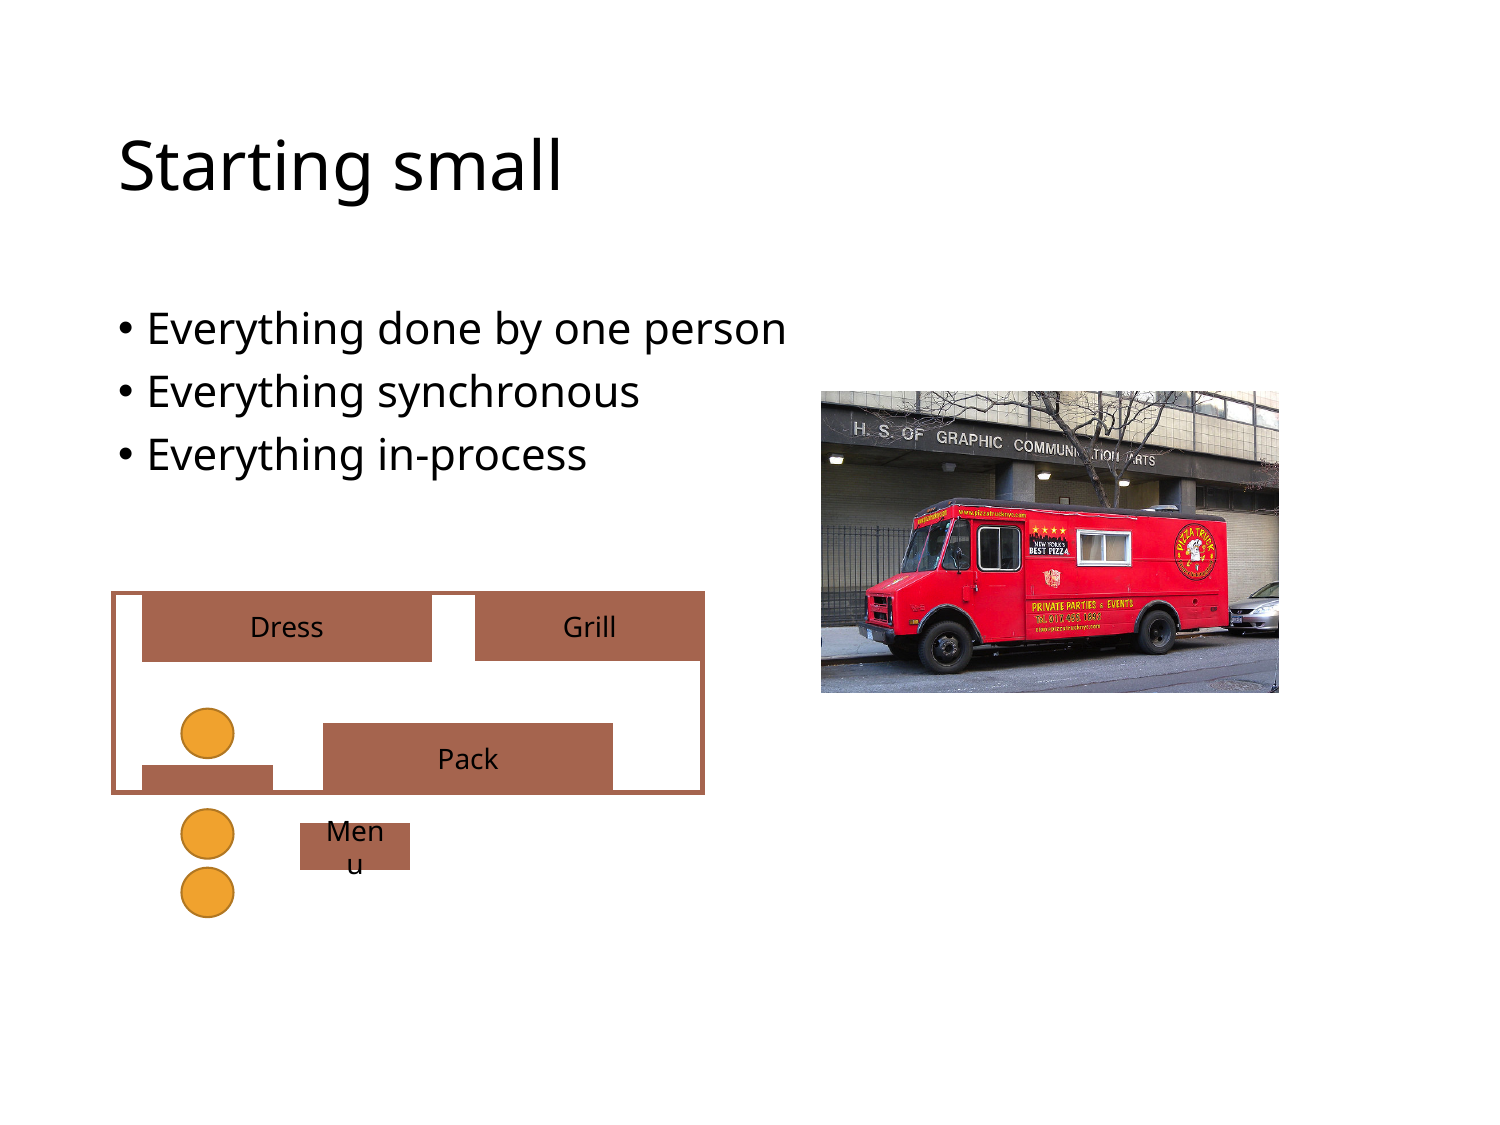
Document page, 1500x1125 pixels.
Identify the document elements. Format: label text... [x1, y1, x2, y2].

list Everything done by one person Everything synchronous Everything in-process [103, 299, 1397, 1014]
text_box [113, 592, 703, 918]
title Starting small [103, 59, 1397, 278]
picture [821, 391, 1279, 693]
